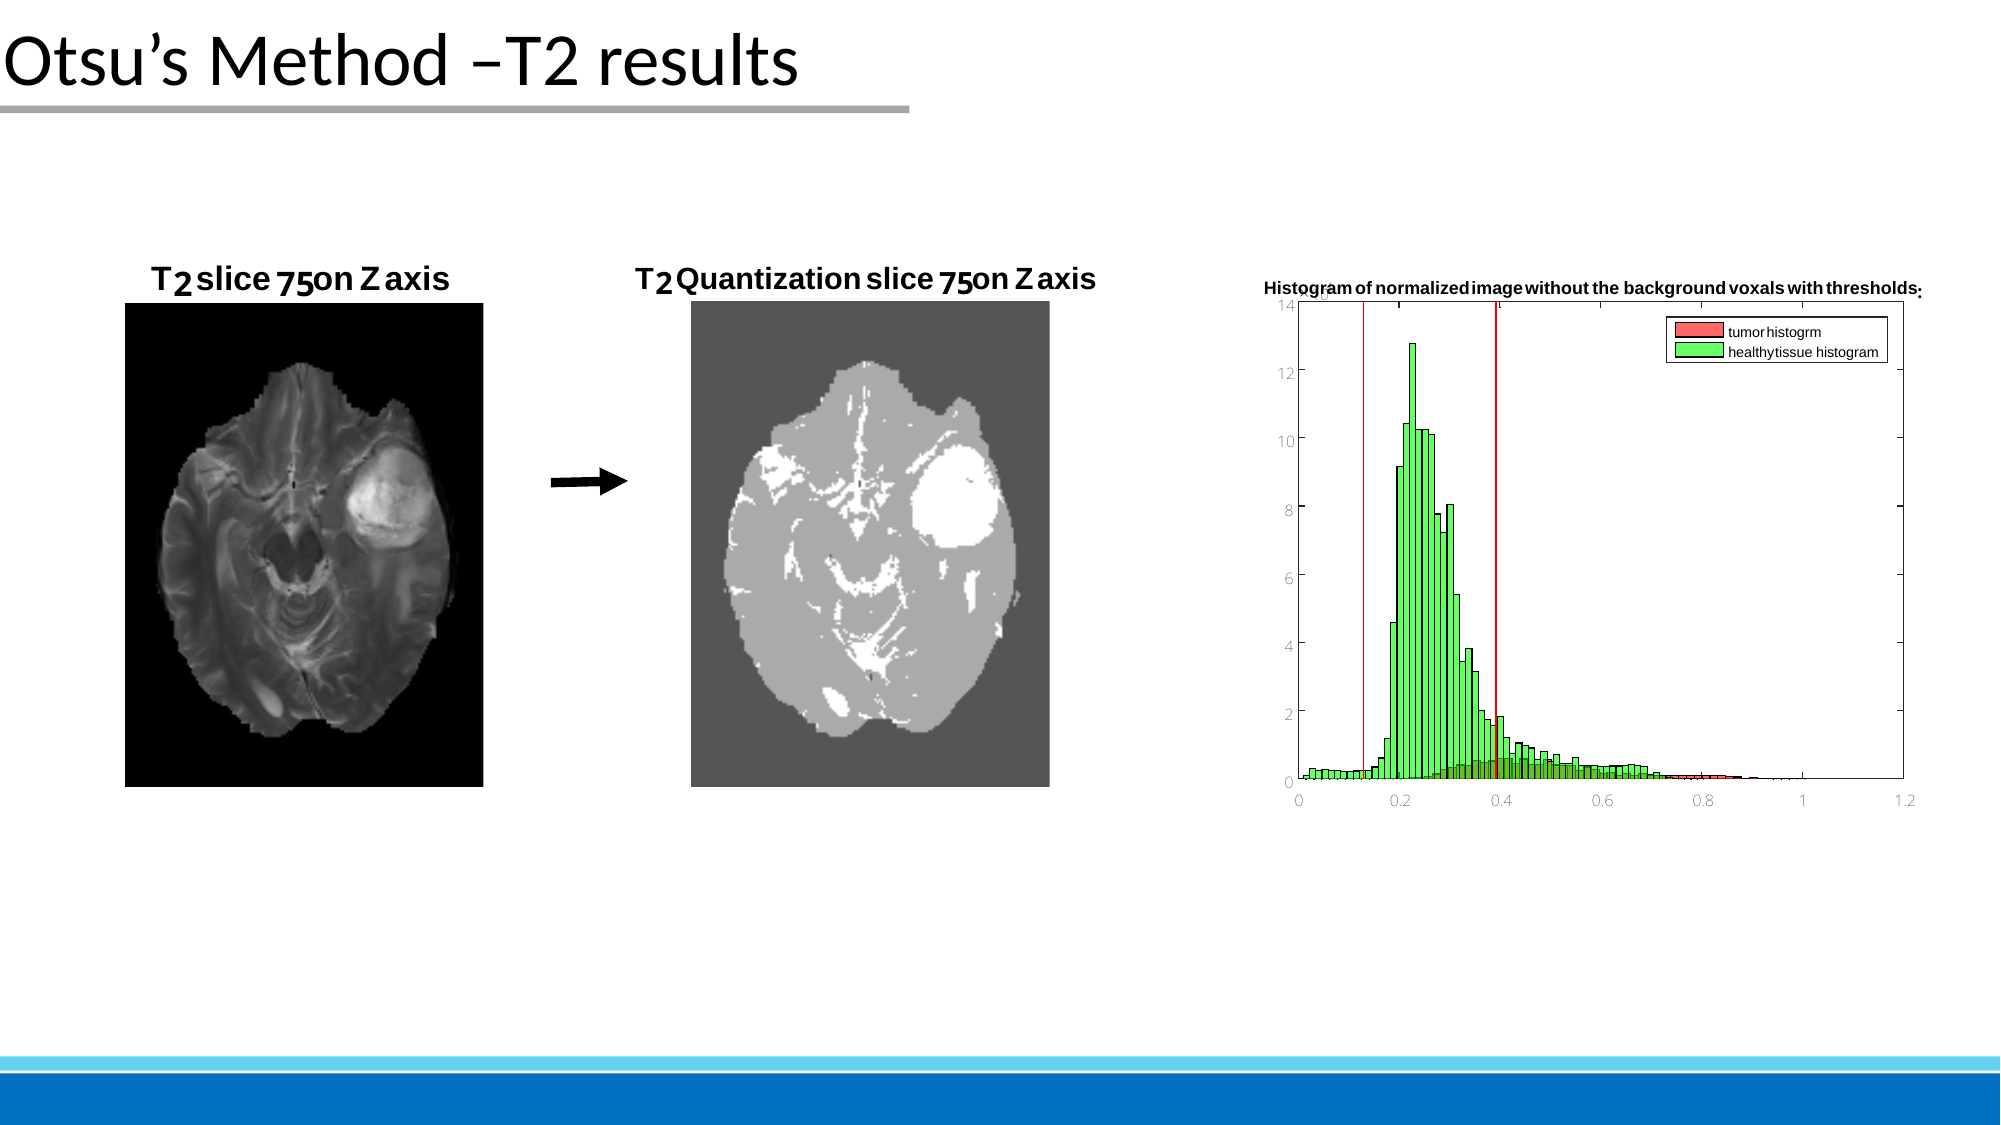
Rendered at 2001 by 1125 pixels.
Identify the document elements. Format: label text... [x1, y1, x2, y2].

text_box Otsu’s Method –T2 results [0, 3, 910, 105]
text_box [0, 105, 2000, 1125]
